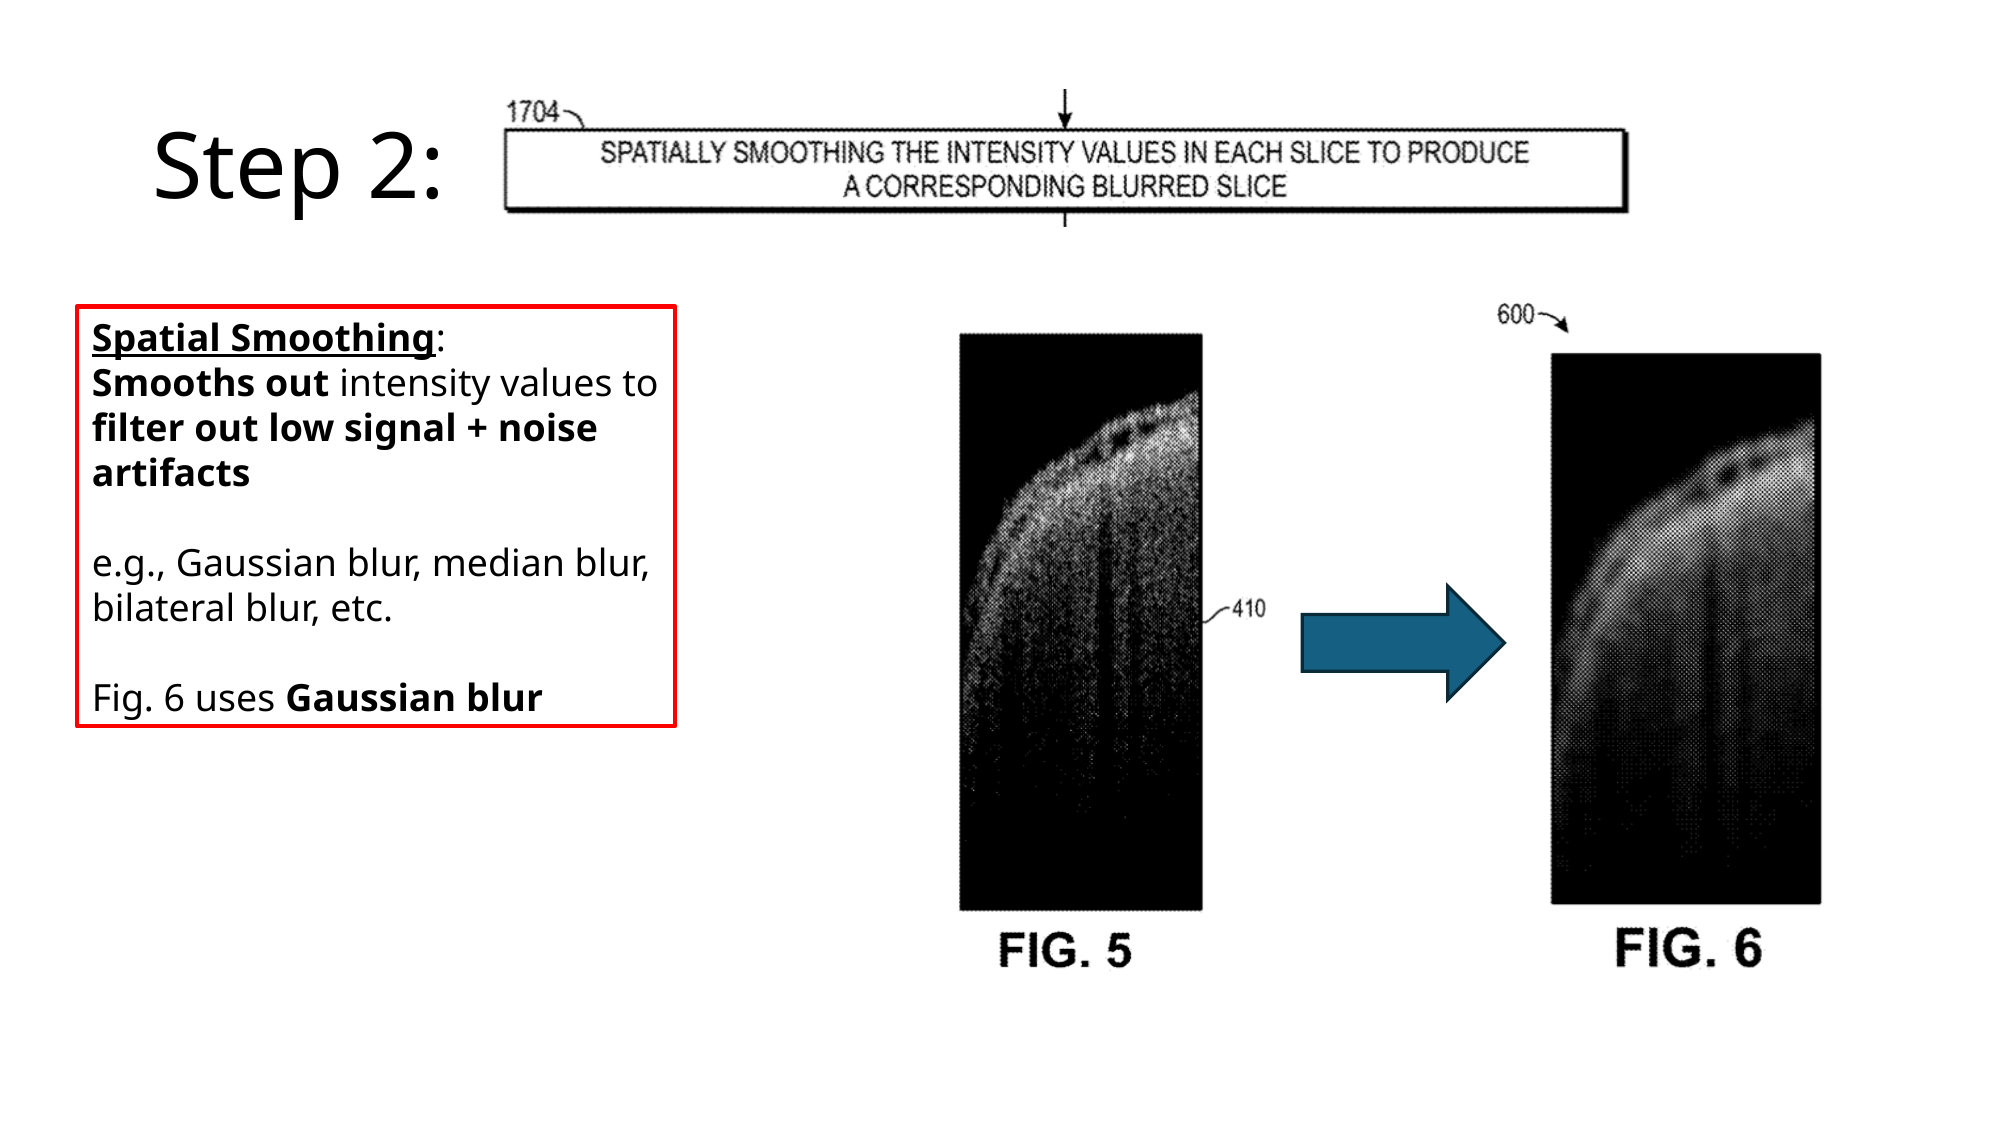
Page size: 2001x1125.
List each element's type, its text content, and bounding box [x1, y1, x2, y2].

picture [466, 88, 1673, 227]
text_box Spatial Smoothing: Smooths out intensity values to filter out low signal + noise artifacts e.g., Gaussian blur, median blur, bilateral blur, etc. Fig. 6 uses Gaussian blur [77, 306, 675, 727]
title Step 2: [137, 59, 1863, 278]
picture [1476, 276, 1858, 1009]
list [926, 305, 1286, 996]
text_box [1300, 582, 1476, 704]
